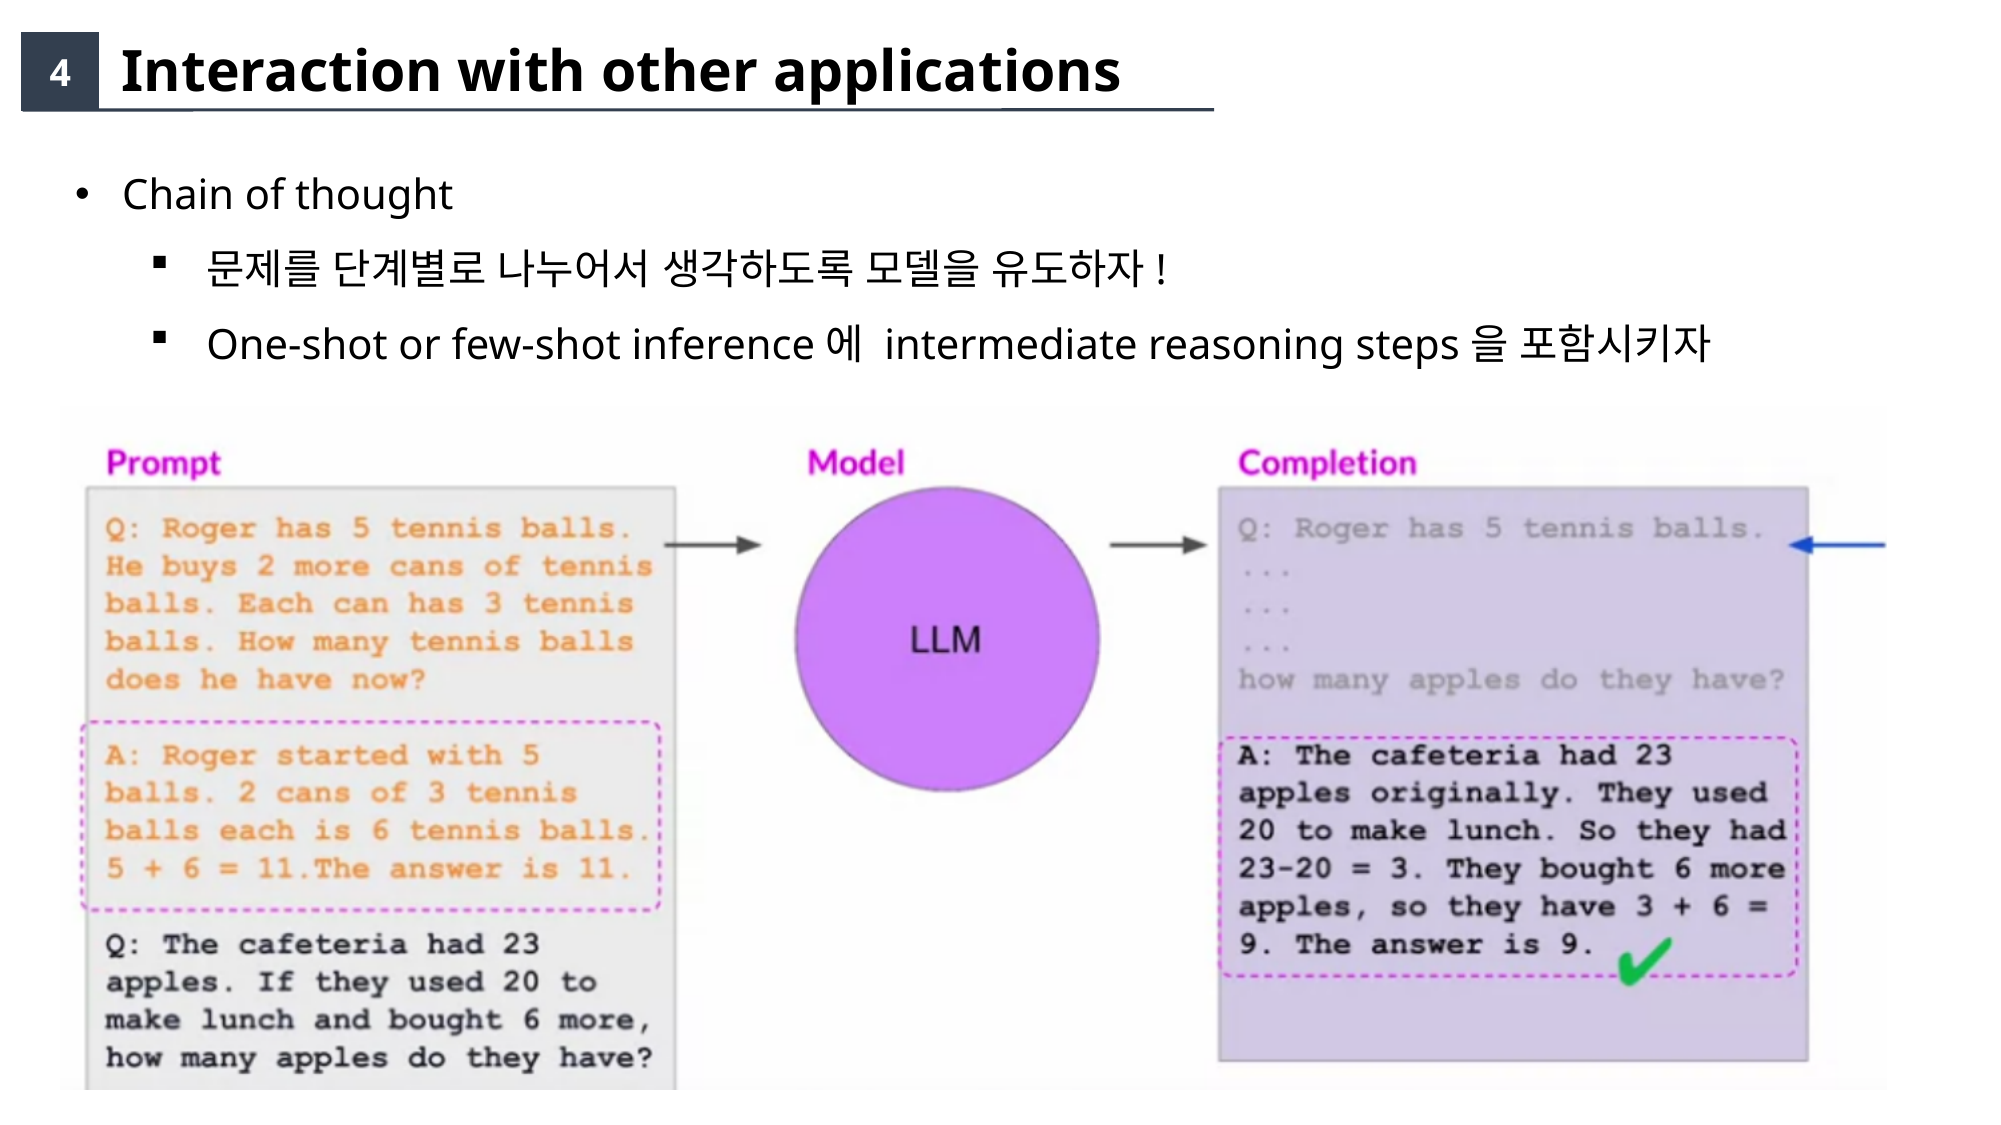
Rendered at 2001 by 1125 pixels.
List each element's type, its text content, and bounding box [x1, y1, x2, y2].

text_box Interaction with other applications [106, 35, 1377, 112]
picture [60, 406, 1887, 1090]
text_box 4 [21, 32, 99, 111]
text_box Chain of thought 문제를 단계별로 나누어서 생각하도록 모델을 유도하자! One-shot or few-shot inference에 intermediate reasoning steps을 포함시키자 [60, 135, 1927, 451]
